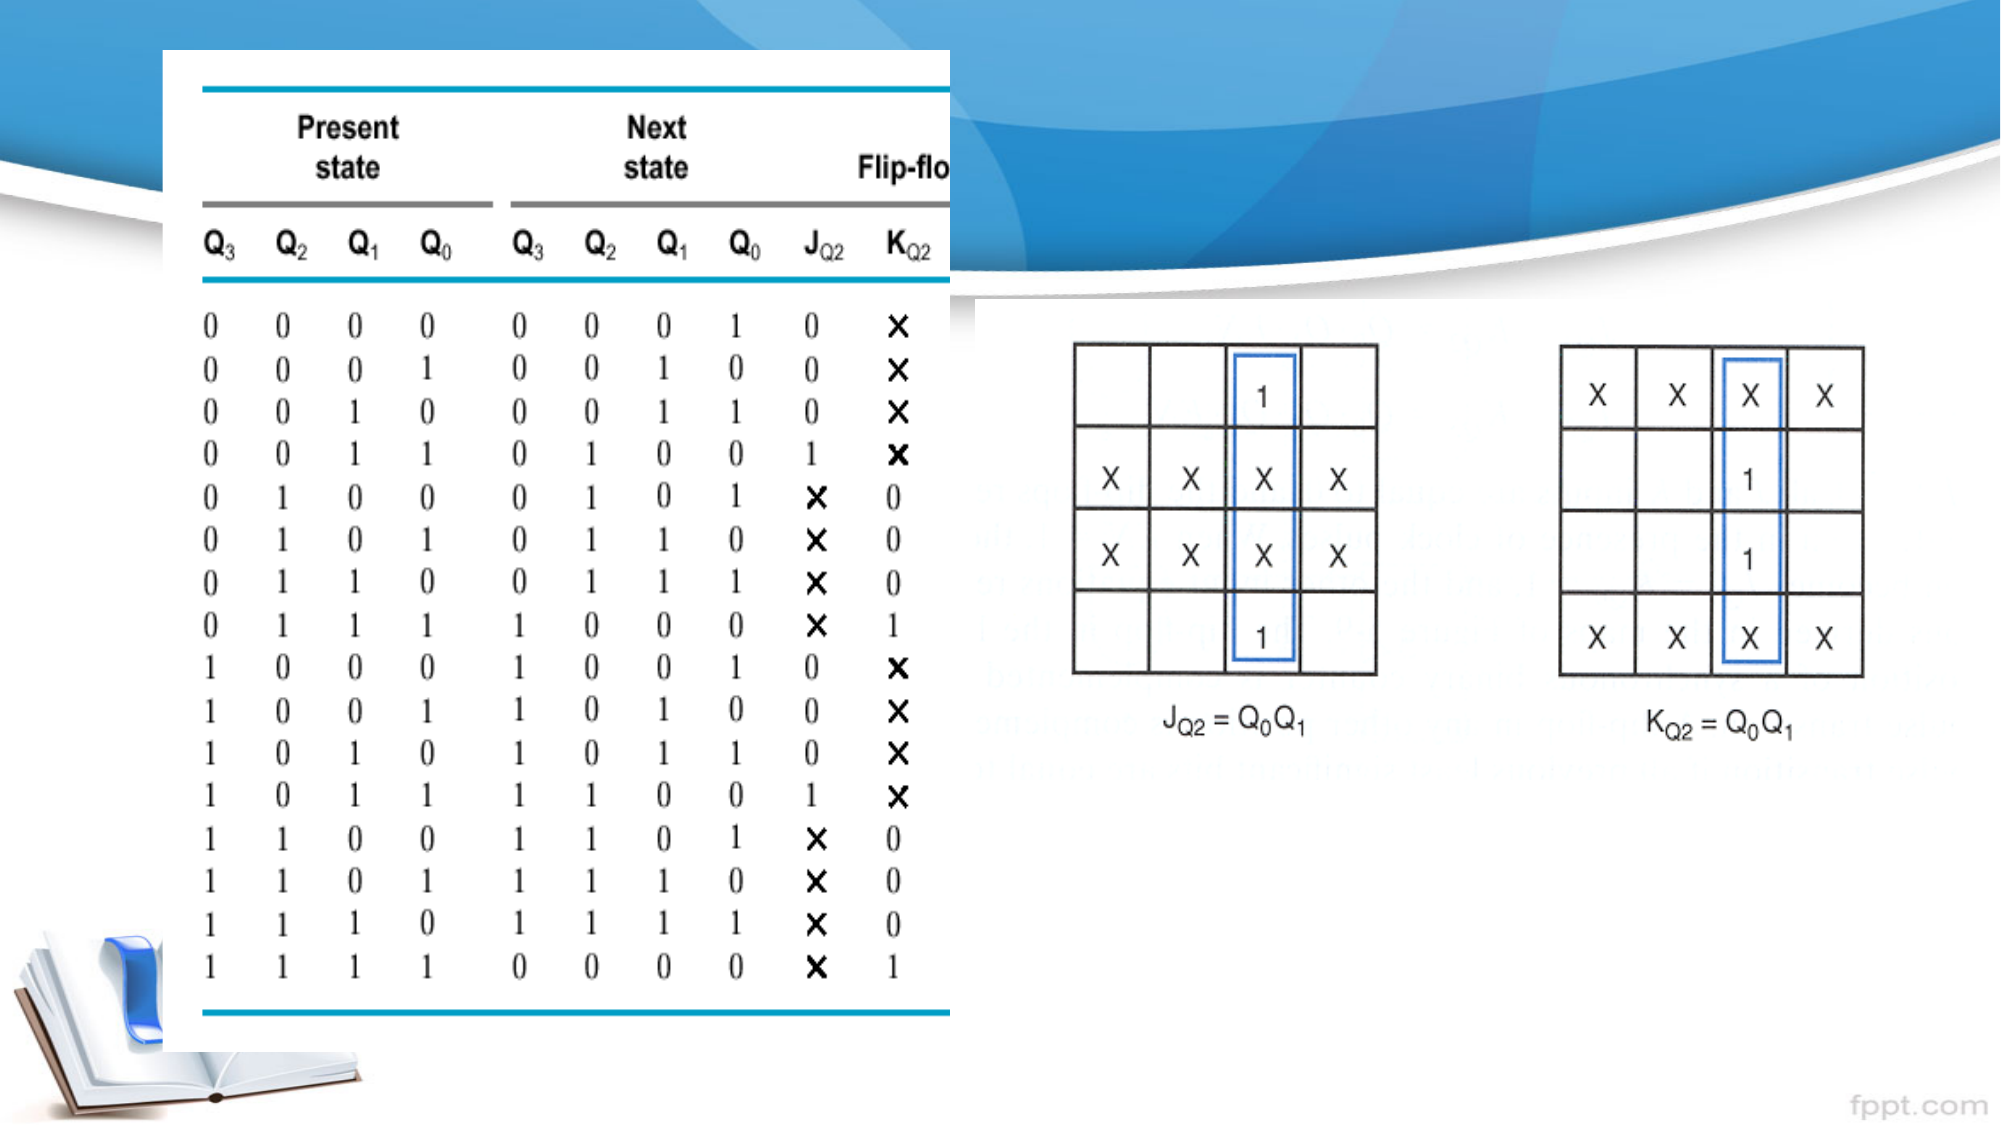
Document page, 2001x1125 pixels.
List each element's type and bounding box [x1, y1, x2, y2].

text_box [974, 299, 1957, 781]
picture [0, 0, 2001, 1125]
